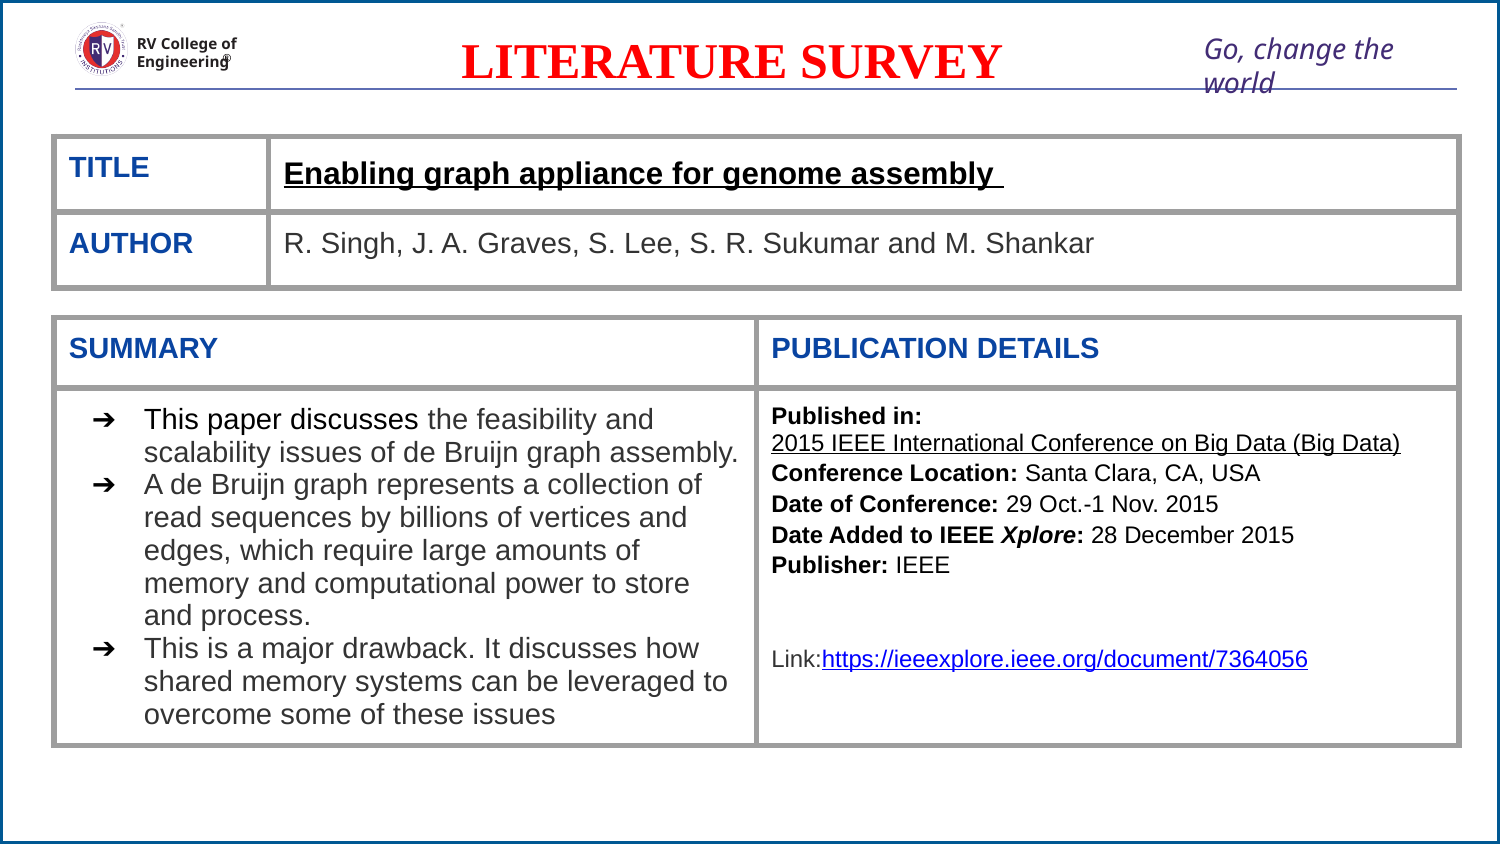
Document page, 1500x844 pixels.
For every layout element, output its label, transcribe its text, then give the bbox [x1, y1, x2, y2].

picture [75, 22, 128, 76]
table_header Enabling graph appliance for genome assembly [271, 139, 1456, 209]
table_header PUBLICATION DETAILS [759, 320, 1456, 385]
table_header TITLE [57, 139, 266, 209]
table_cell This paper discusses the feasibility and scalability issues of de Bruijn graph assembly. A de Bruijn graph represents a collection of read sequences by billions of vertices and edges, which require large amounts of memory and computational power to store and process. This is a major drawback. It discusses how shared memory systems can be leveraged to overcome some of these issues [57, 391, 754, 743]
table_cell AUTHOR [57, 215, 266, 285]
table_cell Published in: 2015 IEEE International Conference on Big Data (Big Data) Conference Location: Santa Clara, CA, USA Date of Conference: 29 Oct.-1 Nov. 2015 Date Added to IEEE Xplore: 28 December 2015 Publisher: IEEE Link:https://ieeexplore.ieee.org/document/7364056 [759, 391, 1456, 743]
title LITERATURE SURVEY [258, 28, 1206, 89]
table_header SUMMARY [57, 320, 754, 385]
table_cell R. Singh, J. A. Graves, S. Lee, S. R. Sukumar and M. Shankar [271, 215, 1456, 285]
